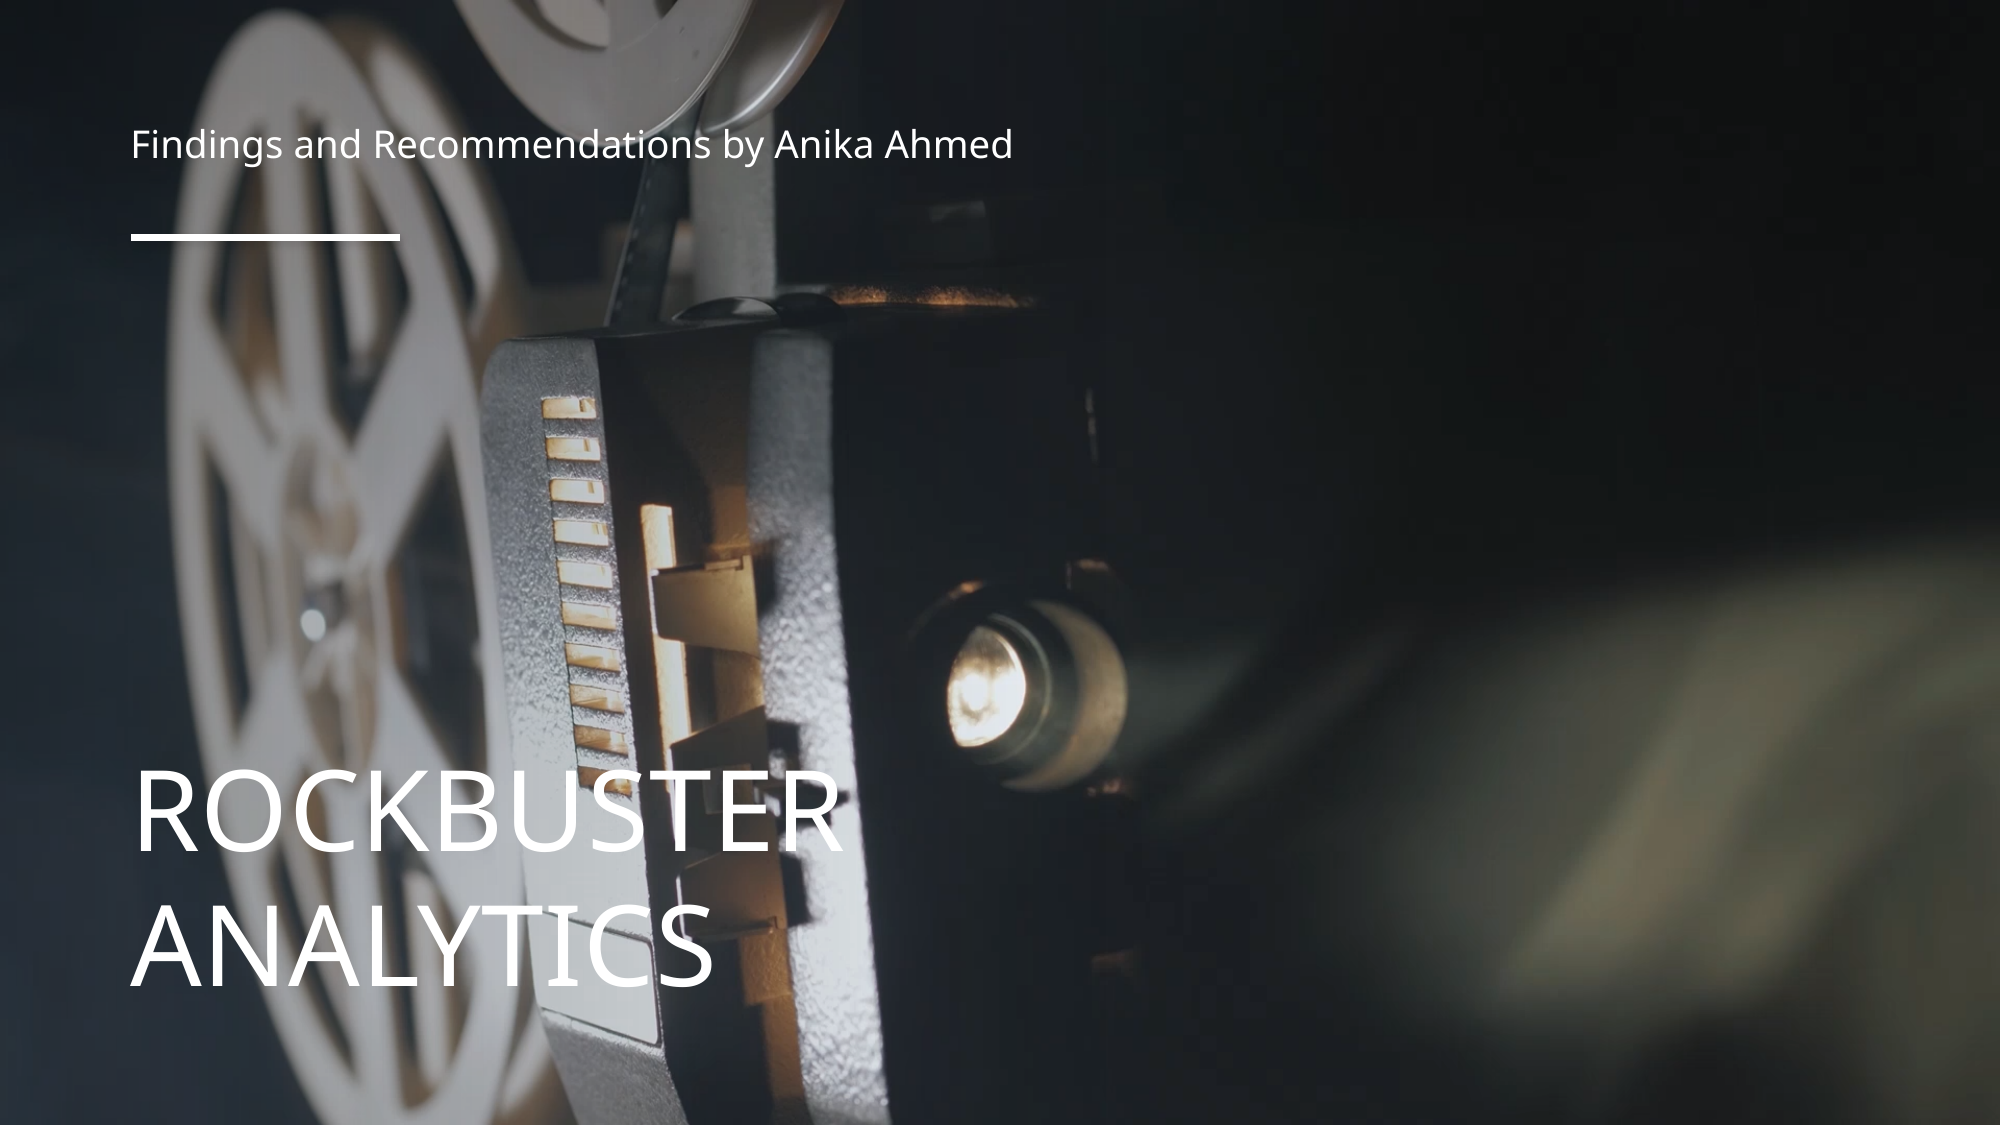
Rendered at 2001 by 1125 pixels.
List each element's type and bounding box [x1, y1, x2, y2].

text_box [0, 0, 2000, 1125]
